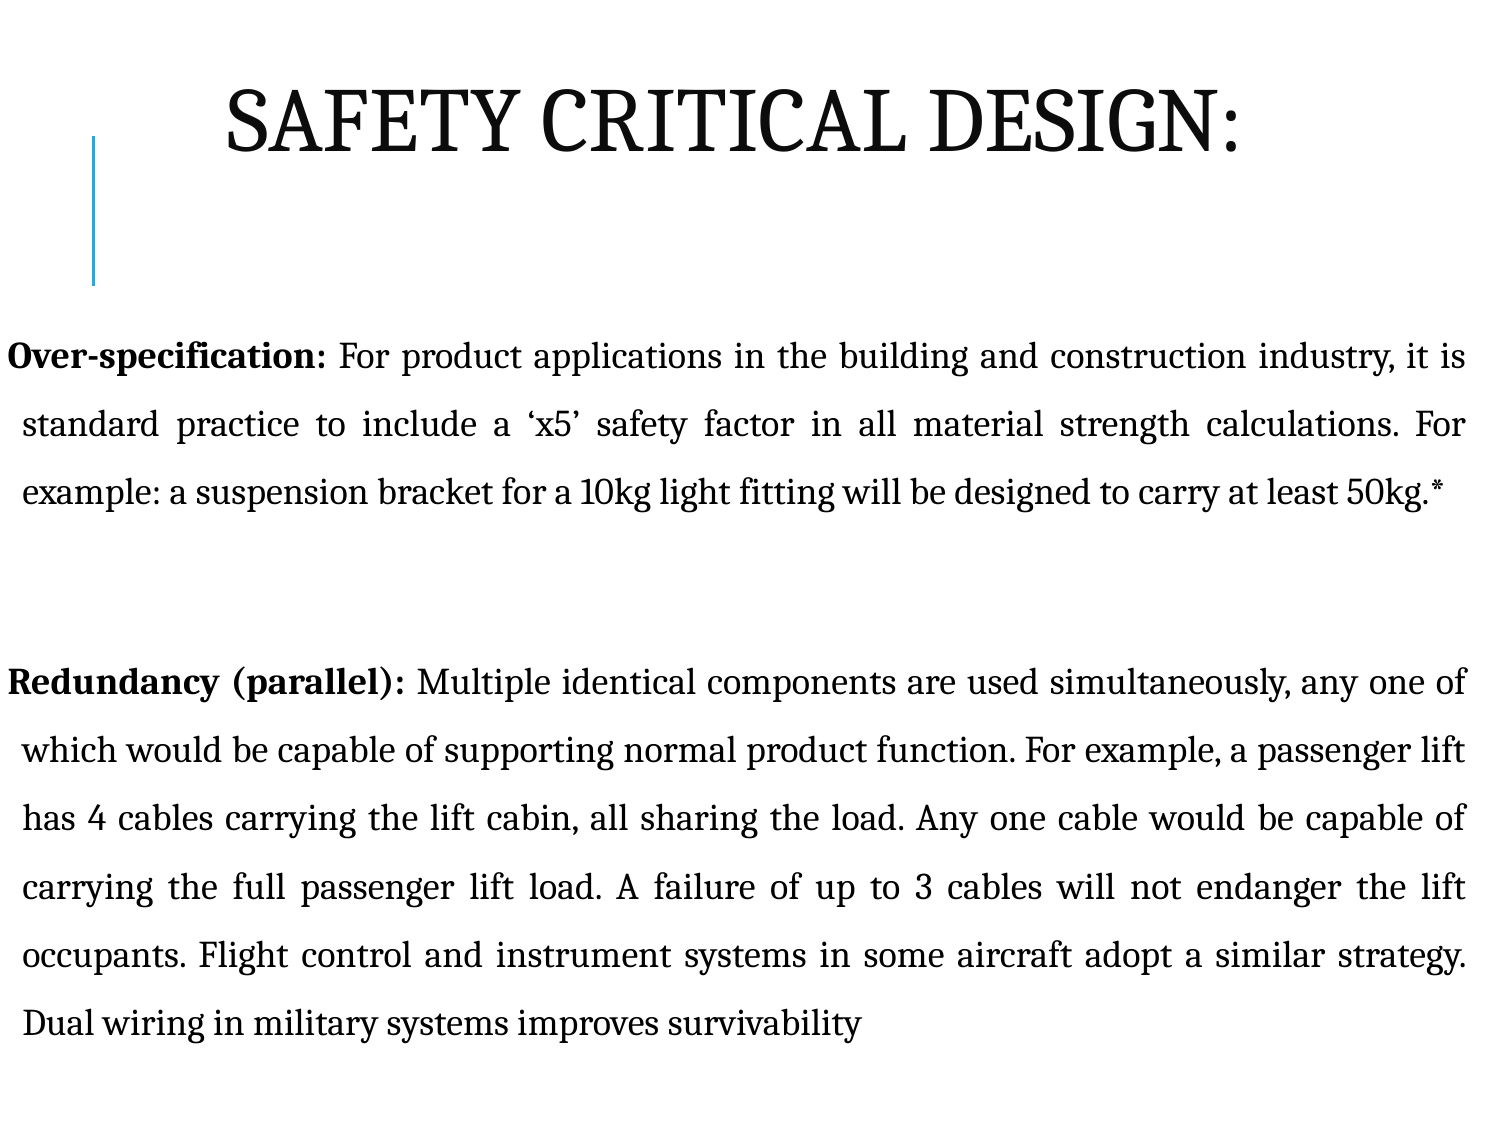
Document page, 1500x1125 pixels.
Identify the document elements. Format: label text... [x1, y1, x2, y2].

title SAFETY CRITICAL DESIGN: [212, 2, 1409, 249]
list Over-specification: For product applications in the building and construction industry, it is standard practice to include a ‘x5’ safety factor in all material strength calculations. For example: a suspension bracket for a 10kg light fitting will be designed to carry at least 50kg.* Redundancy (parallel): Multiple identical components are used simultaneously, any one of which would be capable of supporting normal product function. For example, a passenger lift has 4 cables carrying the lift cabin, all sharing the load. Any one cable would be capable of carrying the full passenger lift load. A failure of up to 3 cables will not endanger the lift occupants. Flight control and instrument systems in some aircraft adopt a similar strategy. Dual wiring in military systems improves survivability [0, 299, 1475, 1125]
